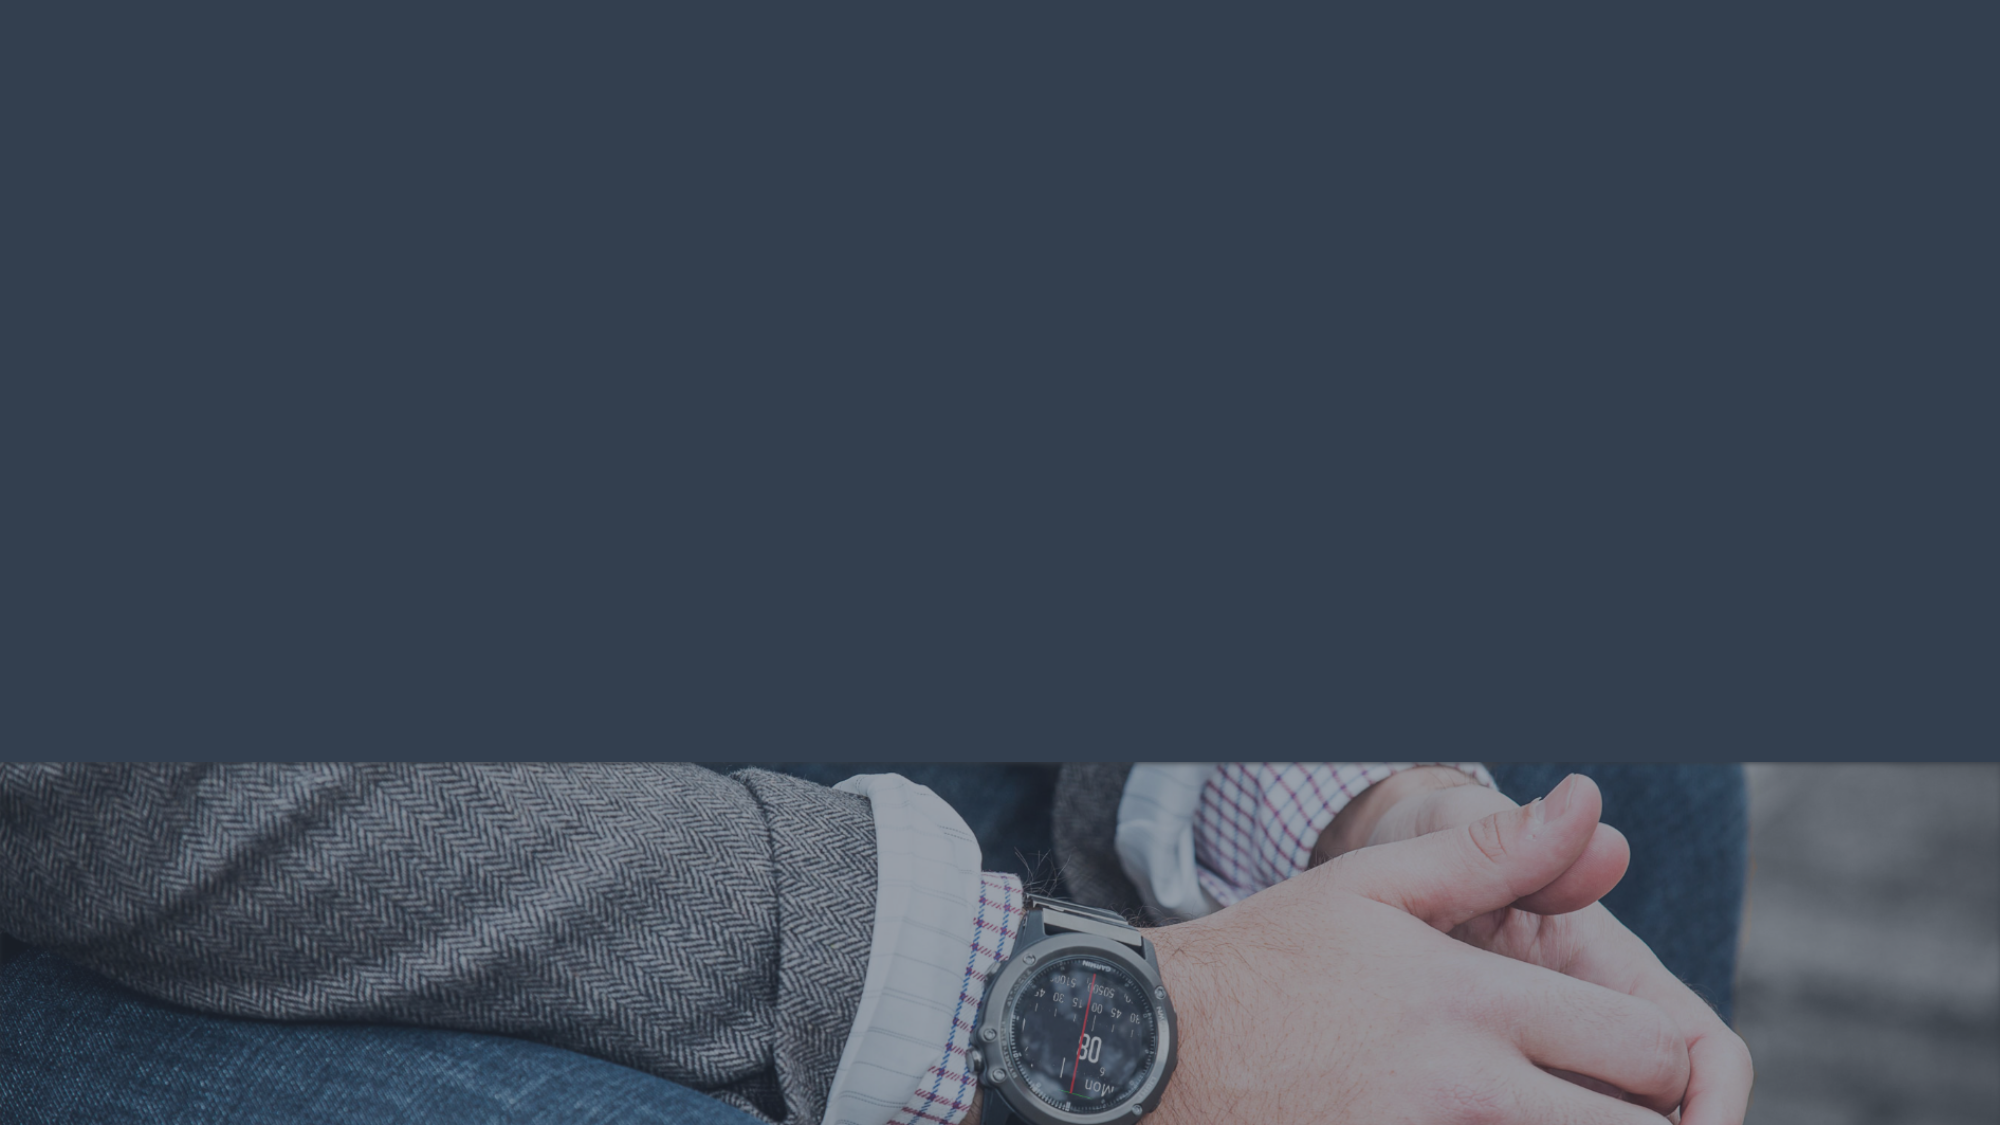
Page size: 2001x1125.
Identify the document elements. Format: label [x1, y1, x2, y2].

picture [0, 762, 2000, 1125]
